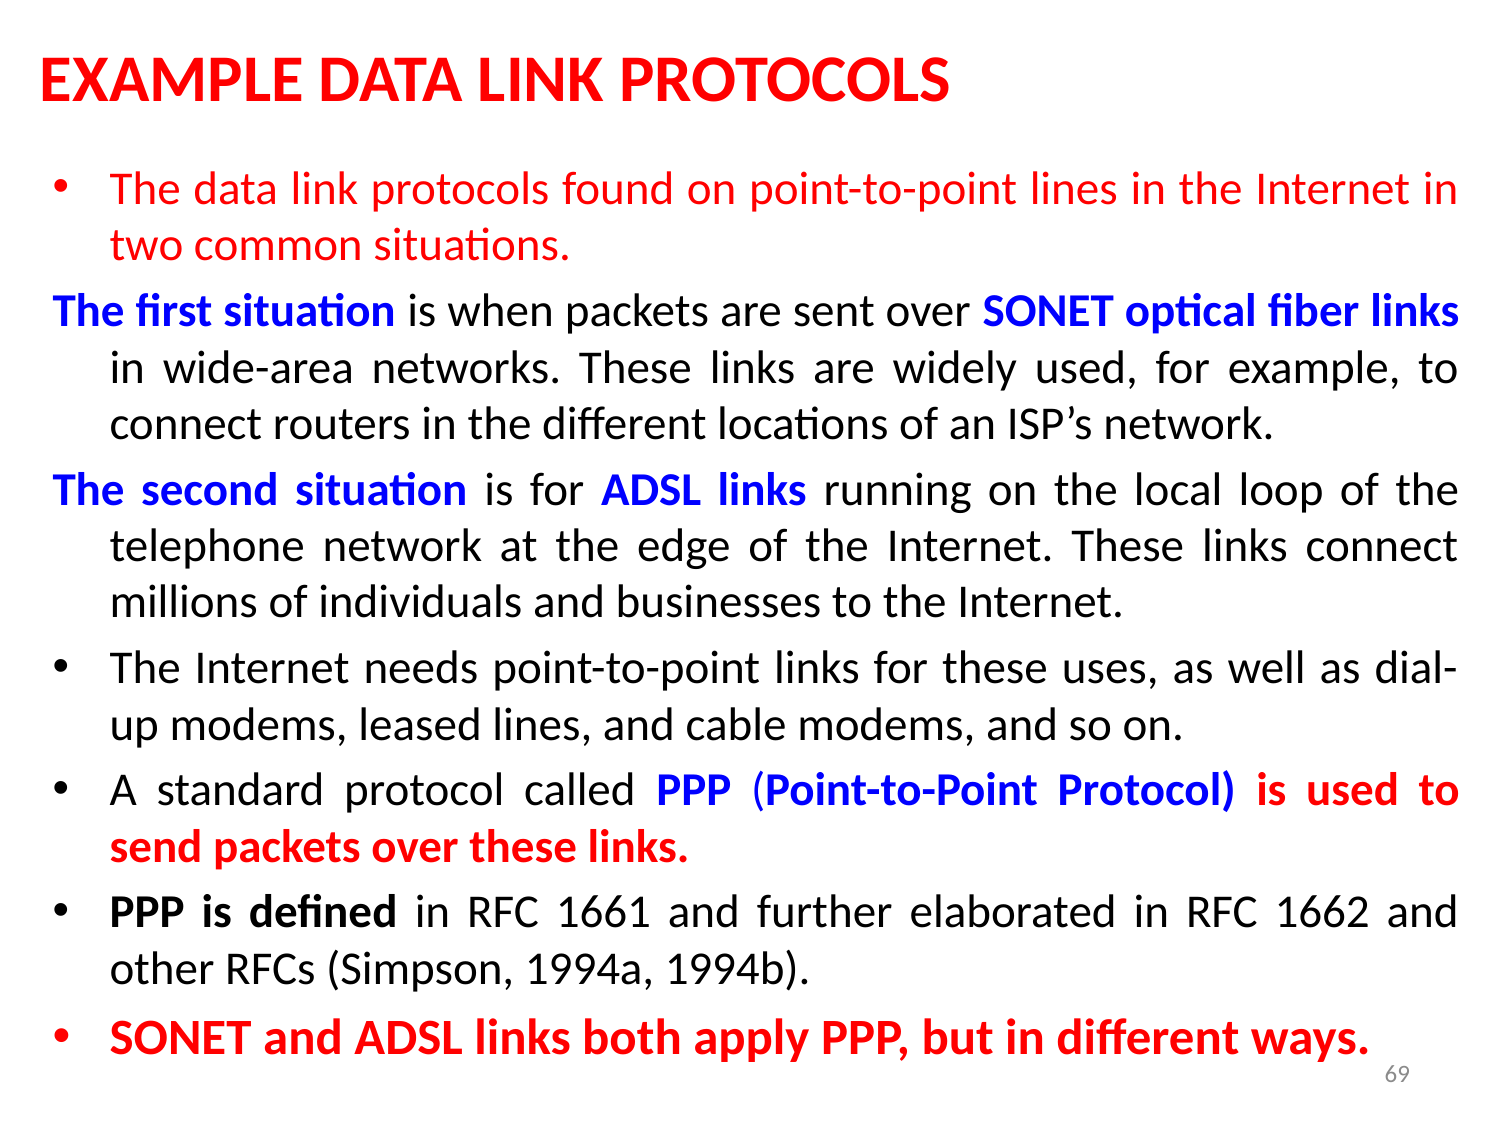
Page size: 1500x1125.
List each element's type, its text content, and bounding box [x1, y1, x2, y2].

title EXAMPLE DATA LINK PROTOCOLS [24, 37, 1375, 113]
list The data link protocols found on point-to-point lines in the Internet in two common situations. The first situation is when packets are sent over SONET optical fiber links in wide-area networks. These links are widely used, for example, to connect routers in the different locations of an ISP’s network. The second situation is for ADSL links running on the local loop of the telephone network at the edge of the Internet. These links connect millions of individuals and businesses to the Internet. The Internet needs point-to-point links for these uses, as well as dial-up modems, leased lines, and cable modems, and so on. A standard protocol called PPP (Point-to-Point Protocol) is used to send packets over these links. PPP is defined in RFC 1661 and further elaborated in RFC 1662 and other RFCs (Simpson, 1994a, 1994b). SONET and ADSL links both apply PPP, but in different ways. [37, 149, 1475, 1088]
slide_number 69 [1074, 1042, 1425, 1103]
